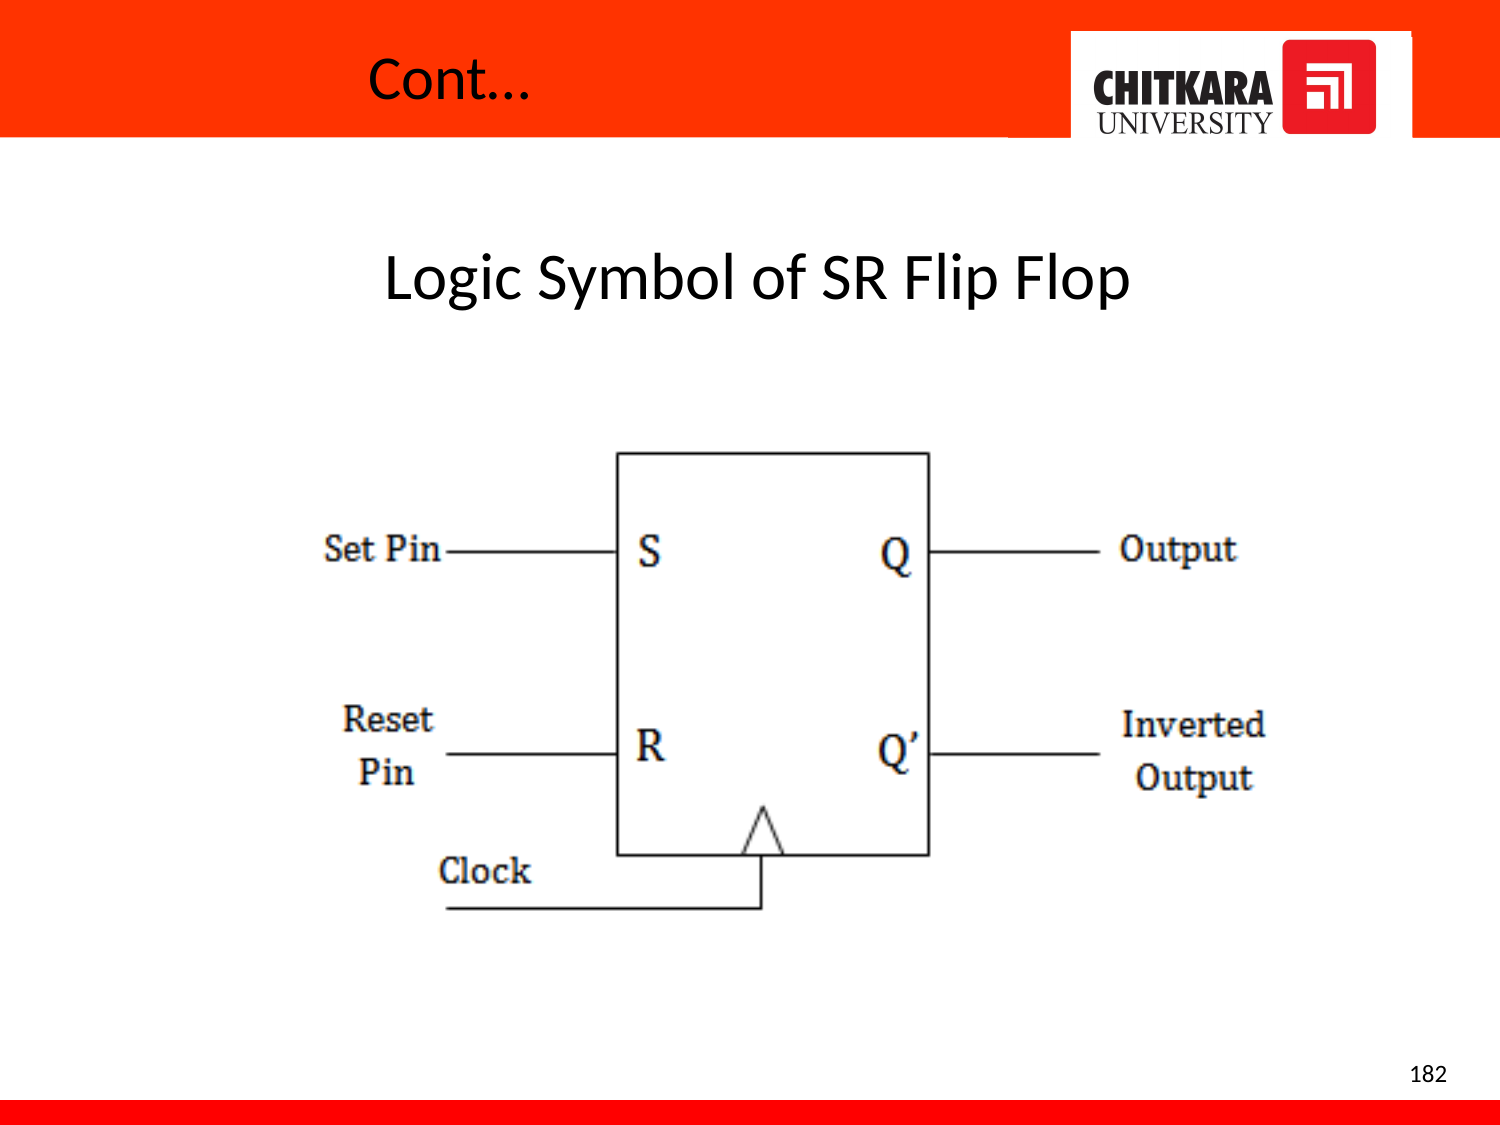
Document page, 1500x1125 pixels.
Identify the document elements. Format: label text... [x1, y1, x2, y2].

picture [1074, 37, 1391, 138]
title Cont… [0, 0, 900, 150]
subtitle Logic Symbol of SR Flip Flop [87, 224, 1425, 1000]
picture [311, 445, 1282, 924]
slide_number 182 [1100, 1042, 1463, 1103]
